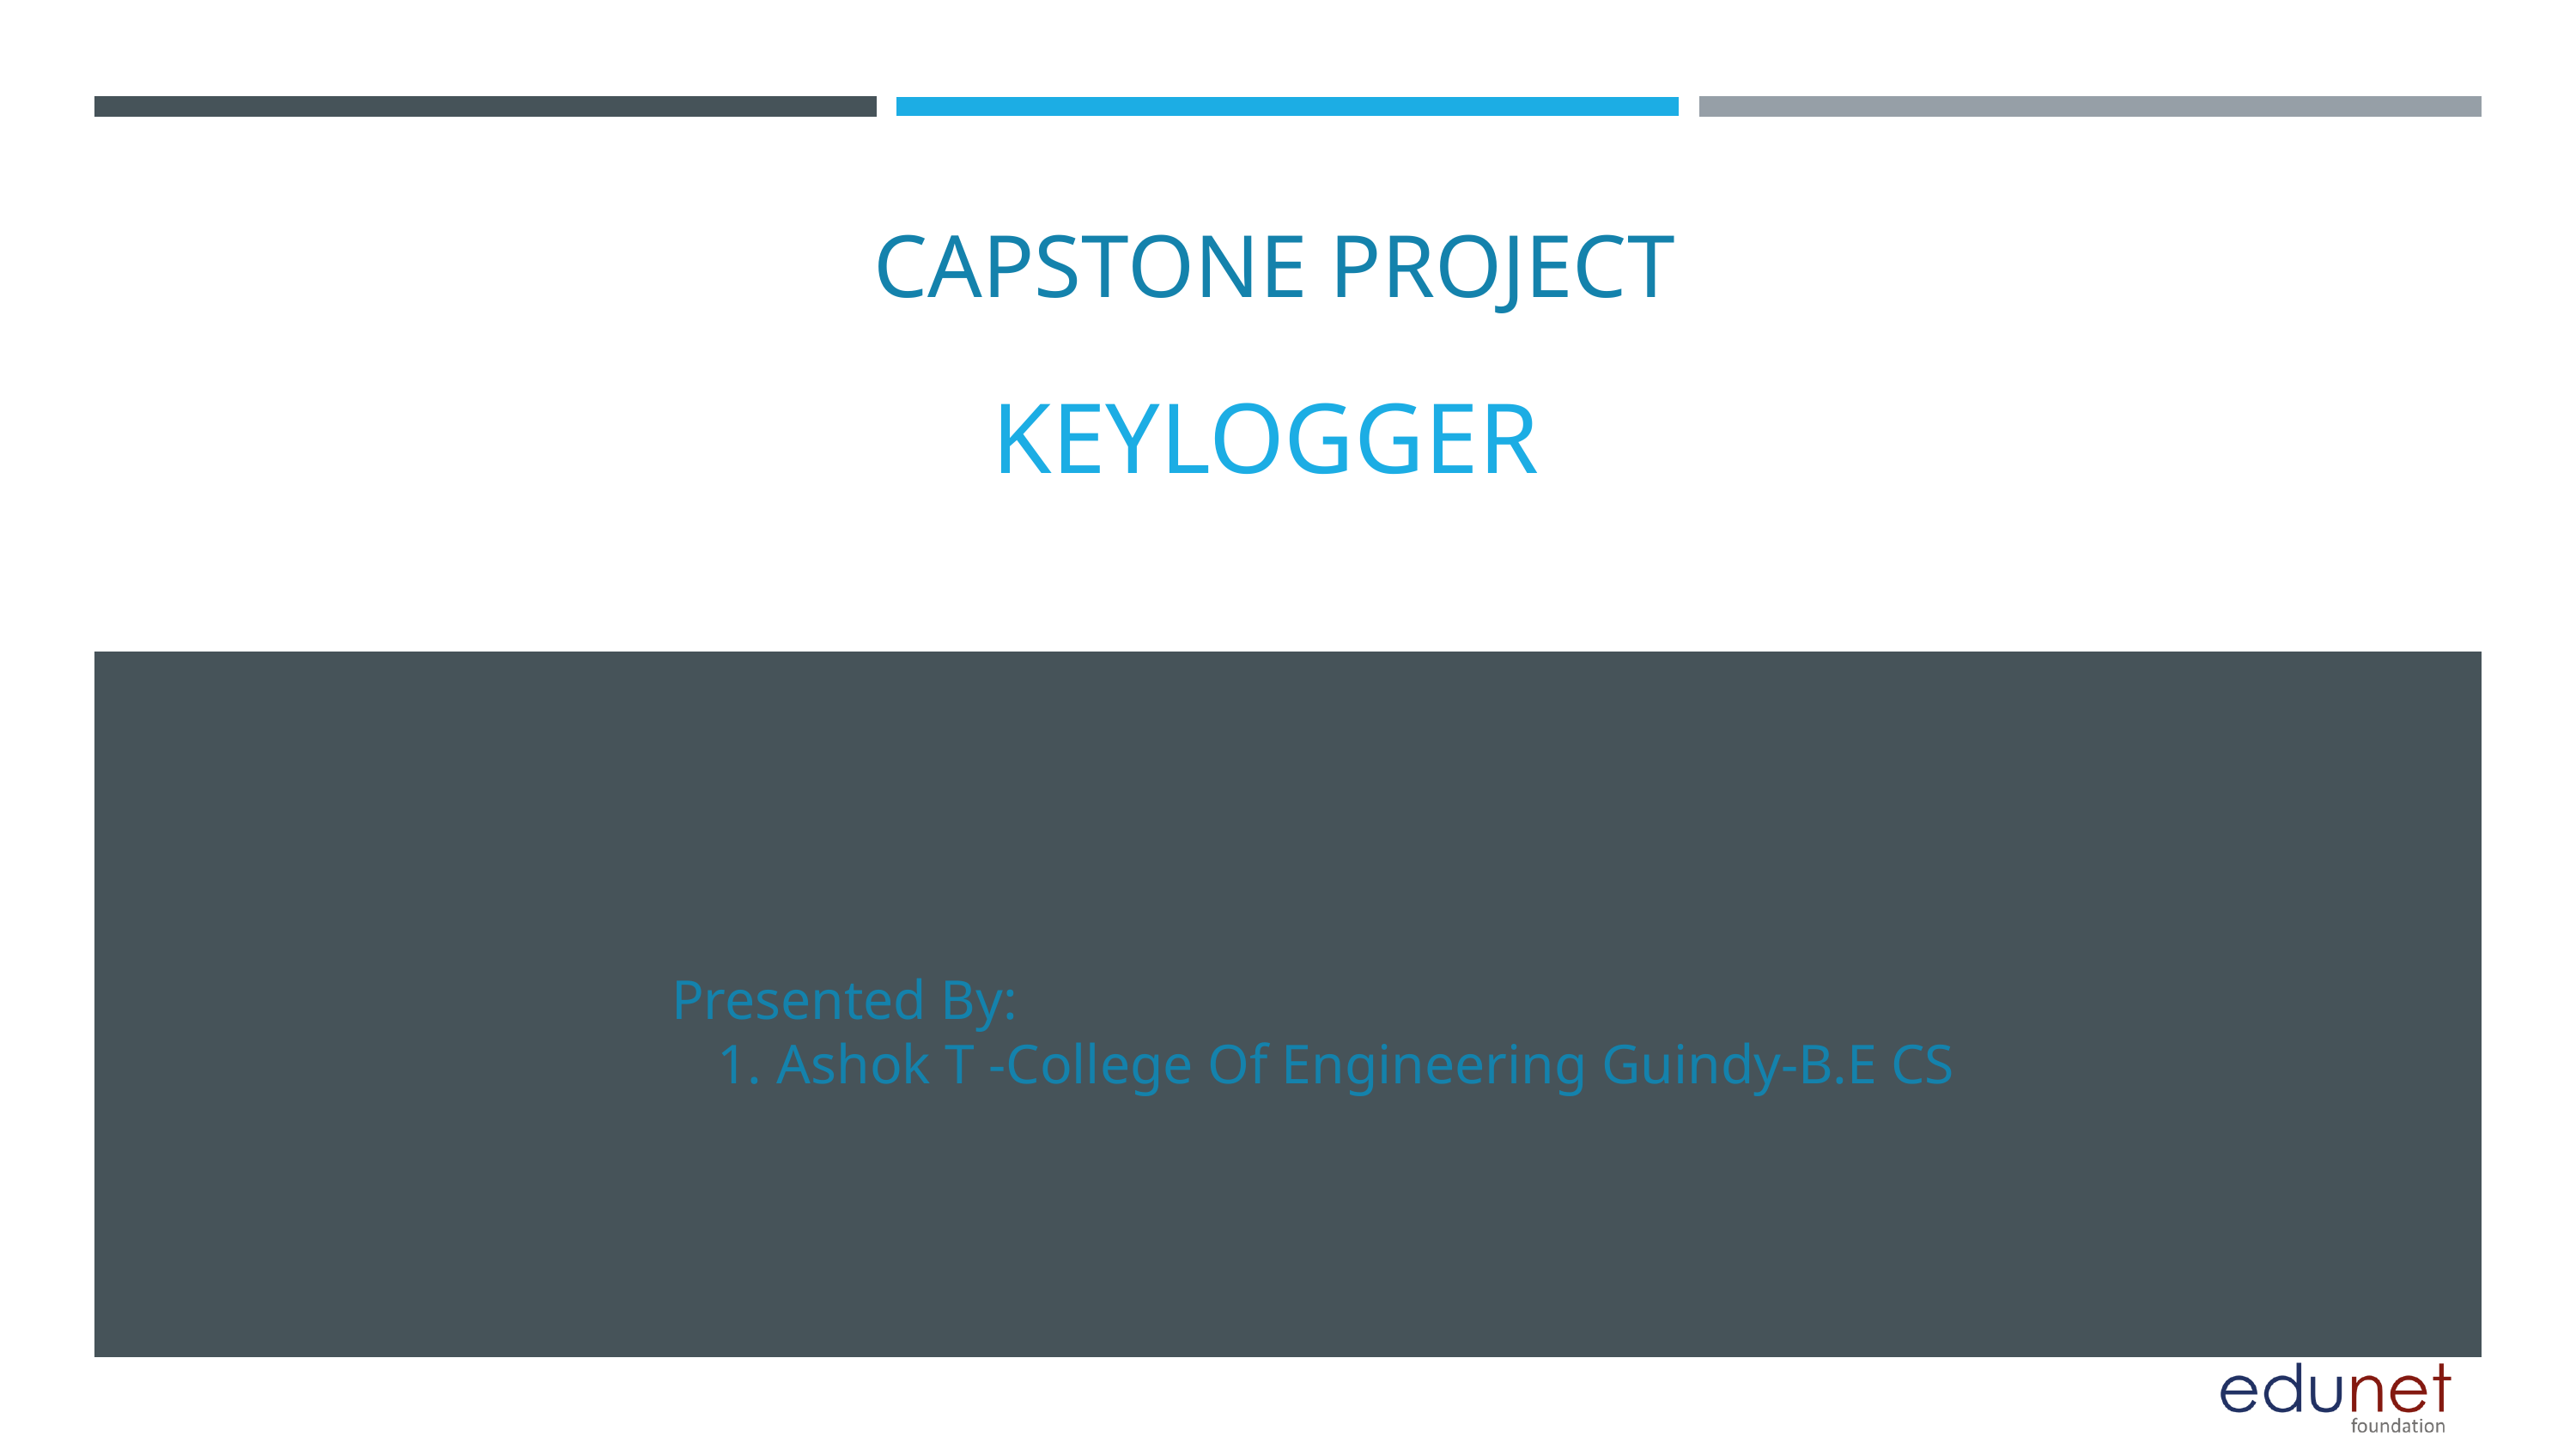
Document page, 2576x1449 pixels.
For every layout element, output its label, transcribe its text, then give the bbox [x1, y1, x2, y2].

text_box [94, 652, 2482, 1357]
text_box KEYLOGGER [300, 376, 2207, 493]
text_box CAPSTONE PROJECT [0, 211, 2576, 315]
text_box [1698, 95, 2482, 118]
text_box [94, 96, 878, 118]
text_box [896, 96, 1680, 117]
text_box [2215, 1367, 2454, 1437]
